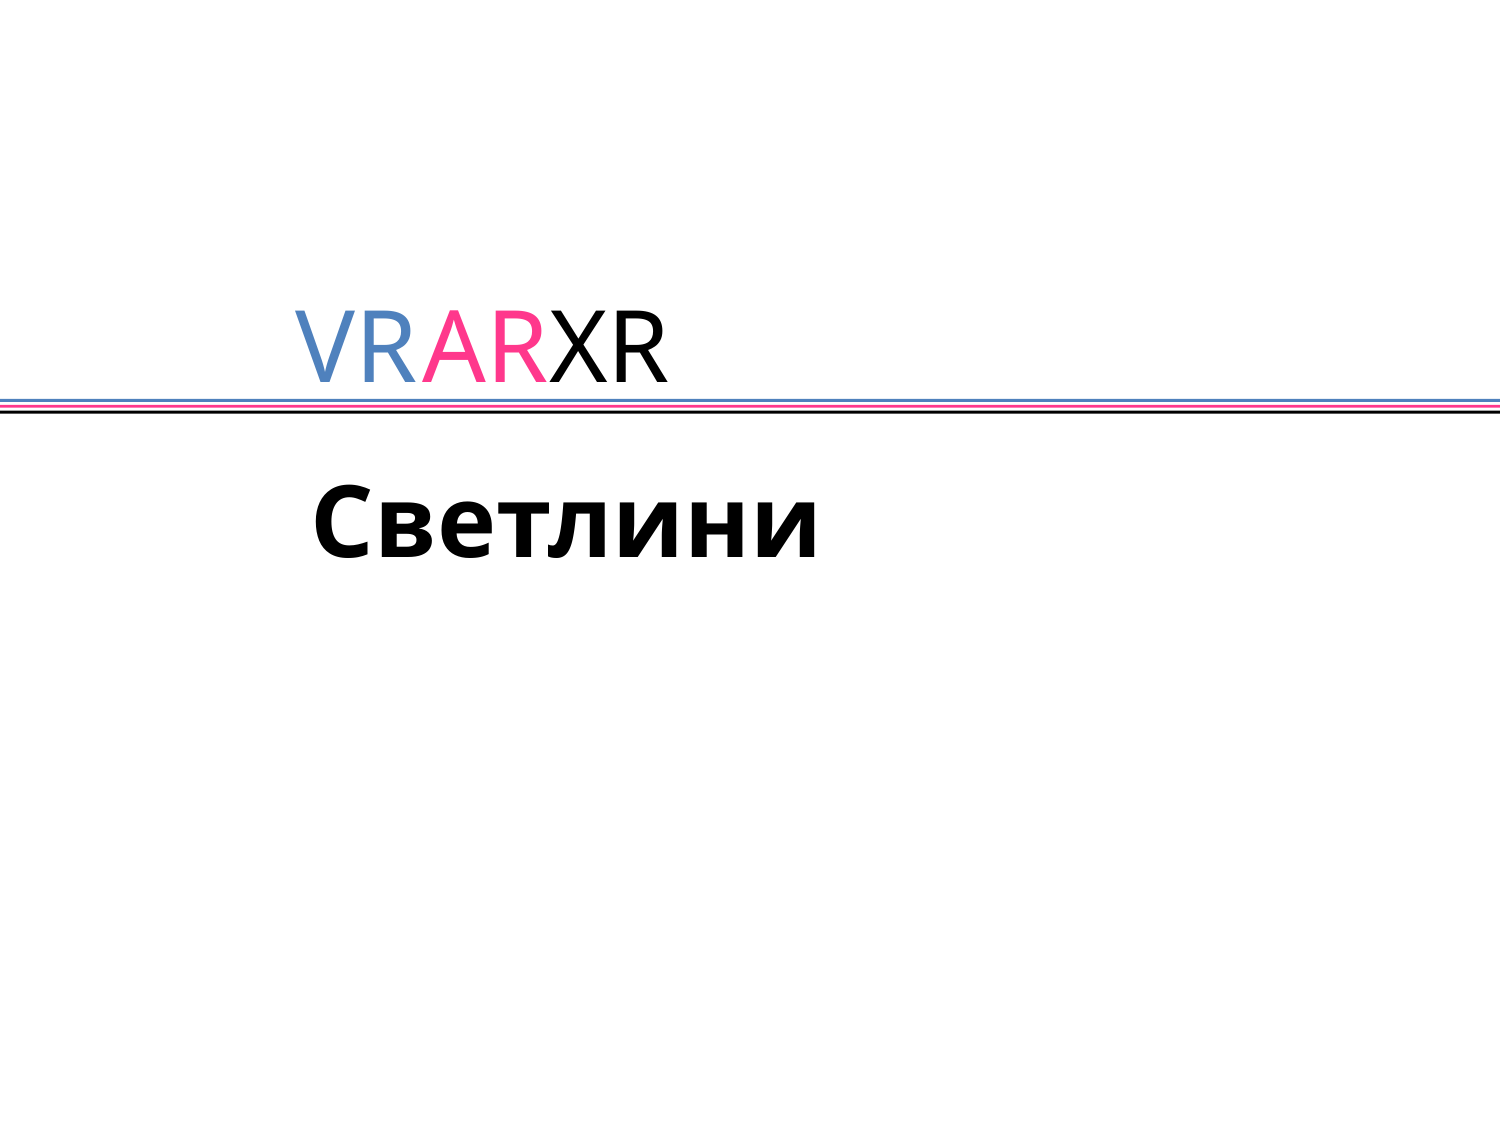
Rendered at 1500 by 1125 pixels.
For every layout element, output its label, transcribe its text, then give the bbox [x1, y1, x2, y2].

list Светлини [295, 450, 1450, 563]
